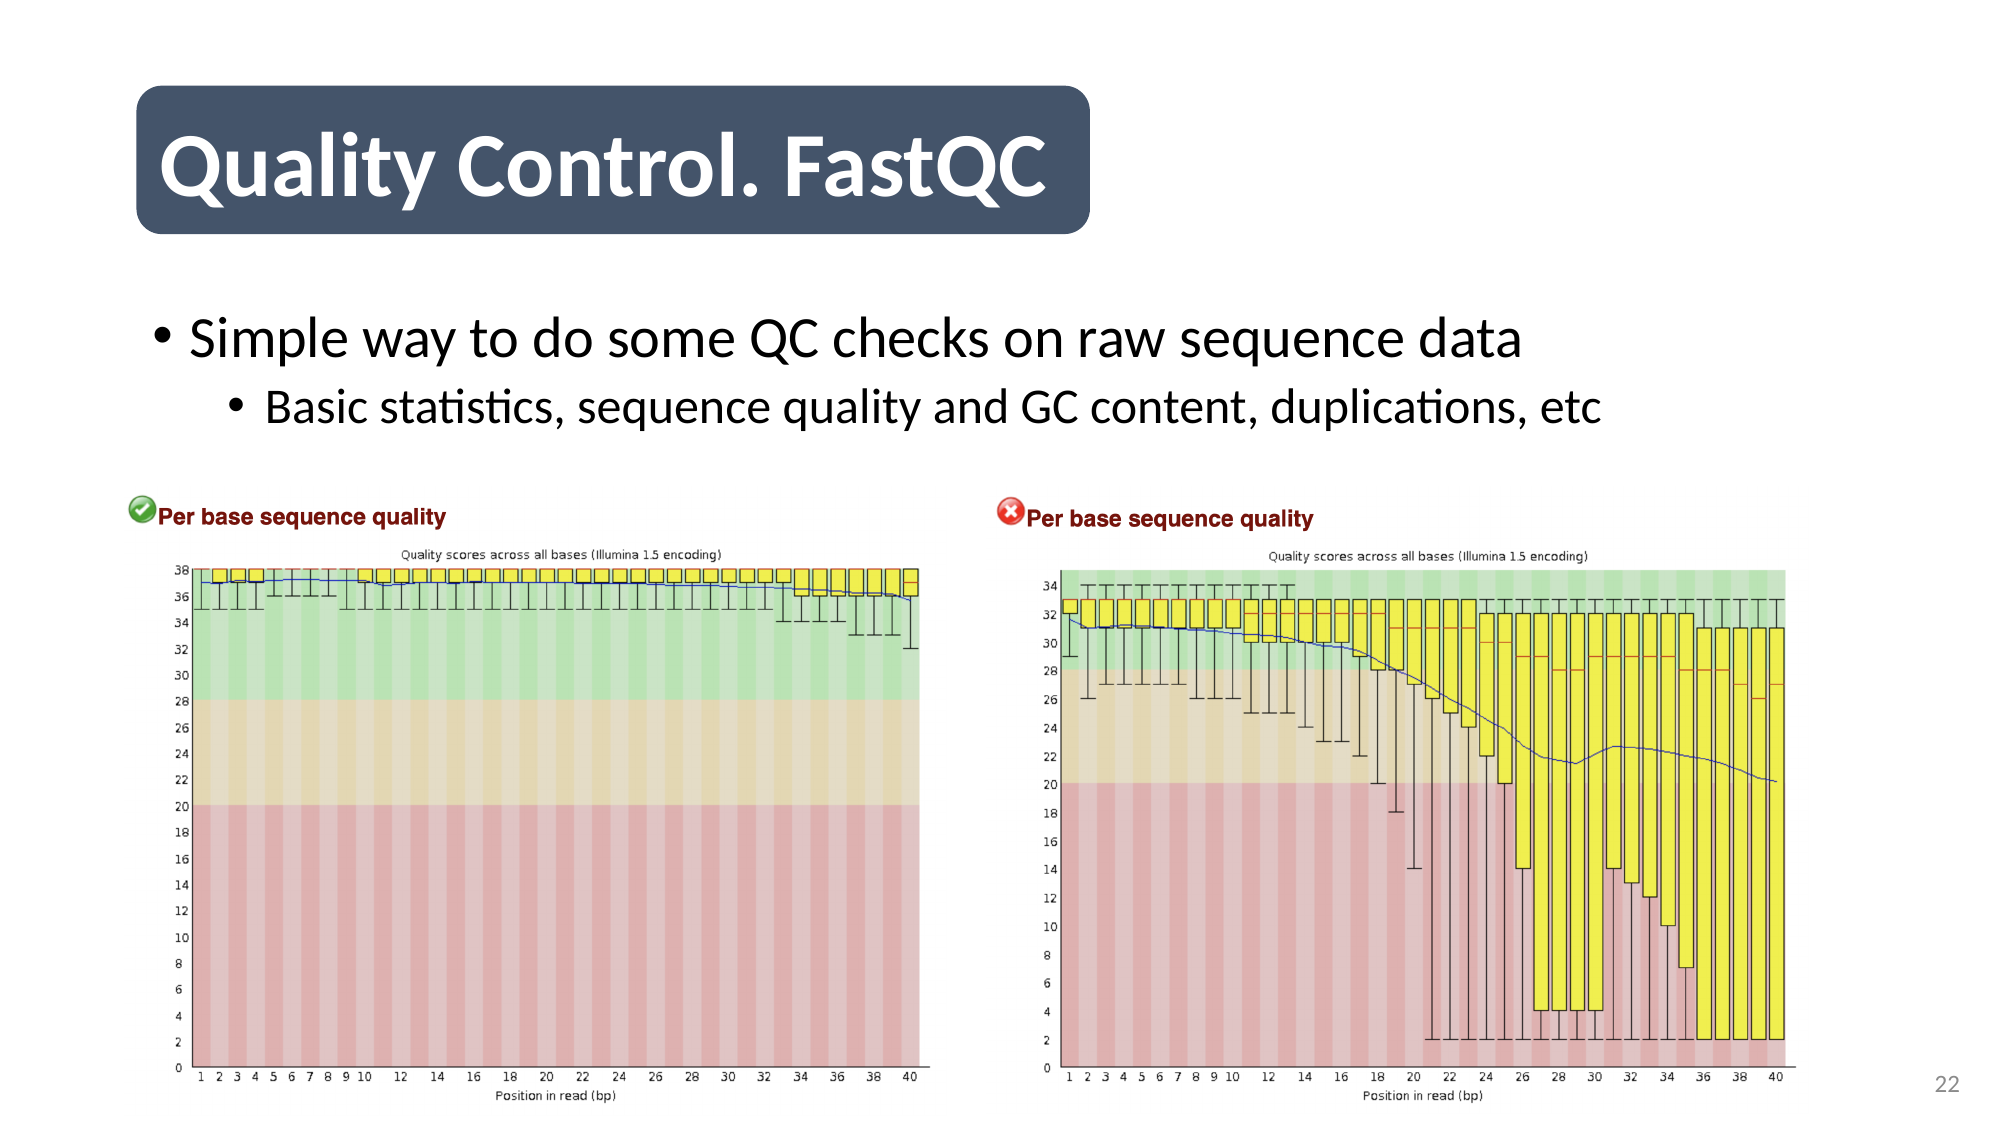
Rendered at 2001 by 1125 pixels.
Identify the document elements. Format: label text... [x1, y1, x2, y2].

text_box Quality Control. FastQC [136, 85, 1090, 235]
picture [986, 486, 1809, 1114]
picture [123, 486, 947, 1116]
slide_number 22 [1809, 1052, 1976, 1113]
list Simple way to do some QC checks on raw sequence data Basic statistics, sequence quality and GC content, duplications, etc [137, 299, 1863, 478]
